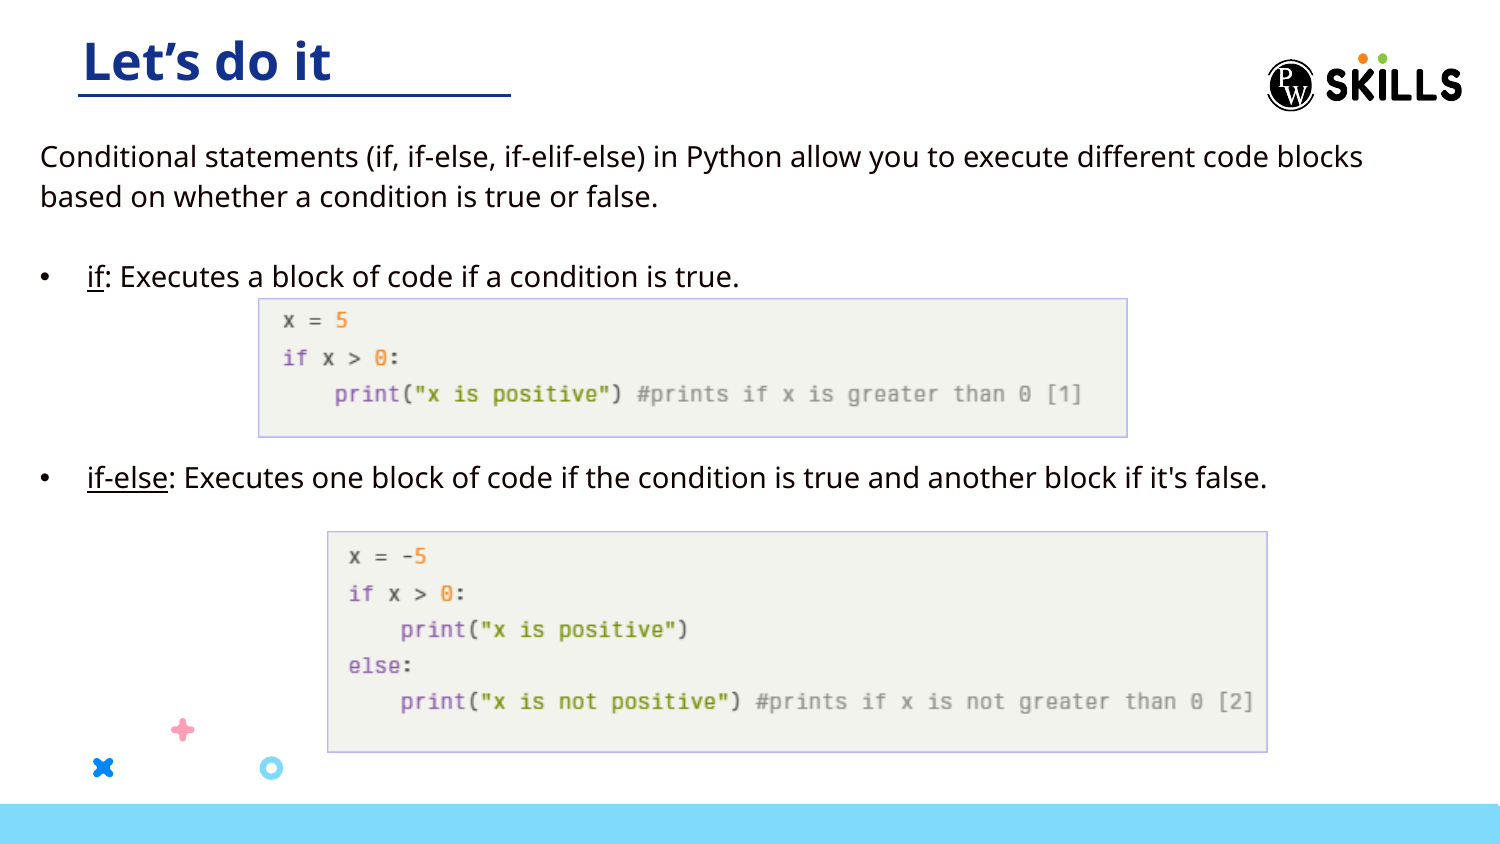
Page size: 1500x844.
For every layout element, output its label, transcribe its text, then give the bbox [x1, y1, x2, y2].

list Conditional statements (if, if-else, if-elif-else) in Python allow you to execute different code blocks based on whether a condition is true or false. if: Executes a block of code if a condition is true. if-else: Executes one block of code if the condition is true and another block if it's false. [0, 118, 1418, 625]
picture [327, 530, 1268, 754]
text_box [92, 717, 284, 781]
picture [258, 298, 1128, 439]
title Let’s do it [67, 13, 1222, 118]
picture [1266, 53, 1463, 112]
text_box [0, 805, 1500, 844]
